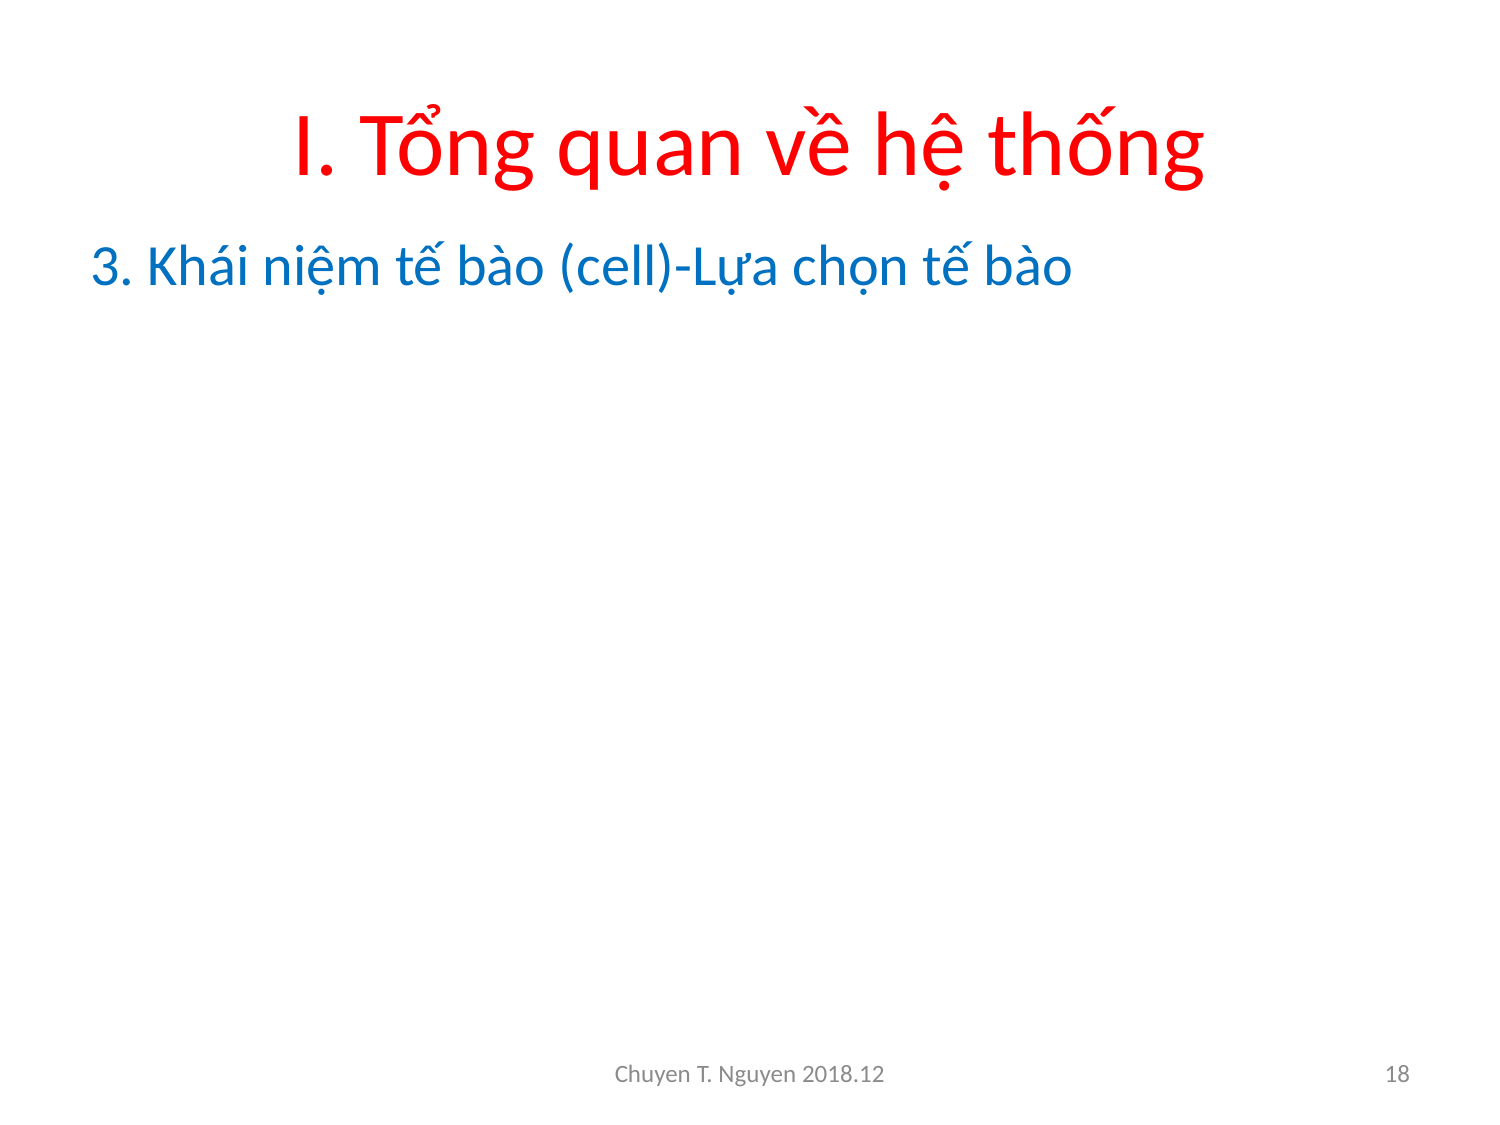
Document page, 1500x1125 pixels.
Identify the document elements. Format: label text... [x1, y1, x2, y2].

title I. Tổng quan về hệ thống [75, 45, 1425, 219]
footer Chuyen T. Nguyen 2018.12 [512, 1042, 988, 1103]
slide_number 18 [1074, 1042, 1425, 1103]
text_box 3. Khái niệm tế bào (cell)-Lựa chọn tế bào [74, 219, 1425, 1005]
